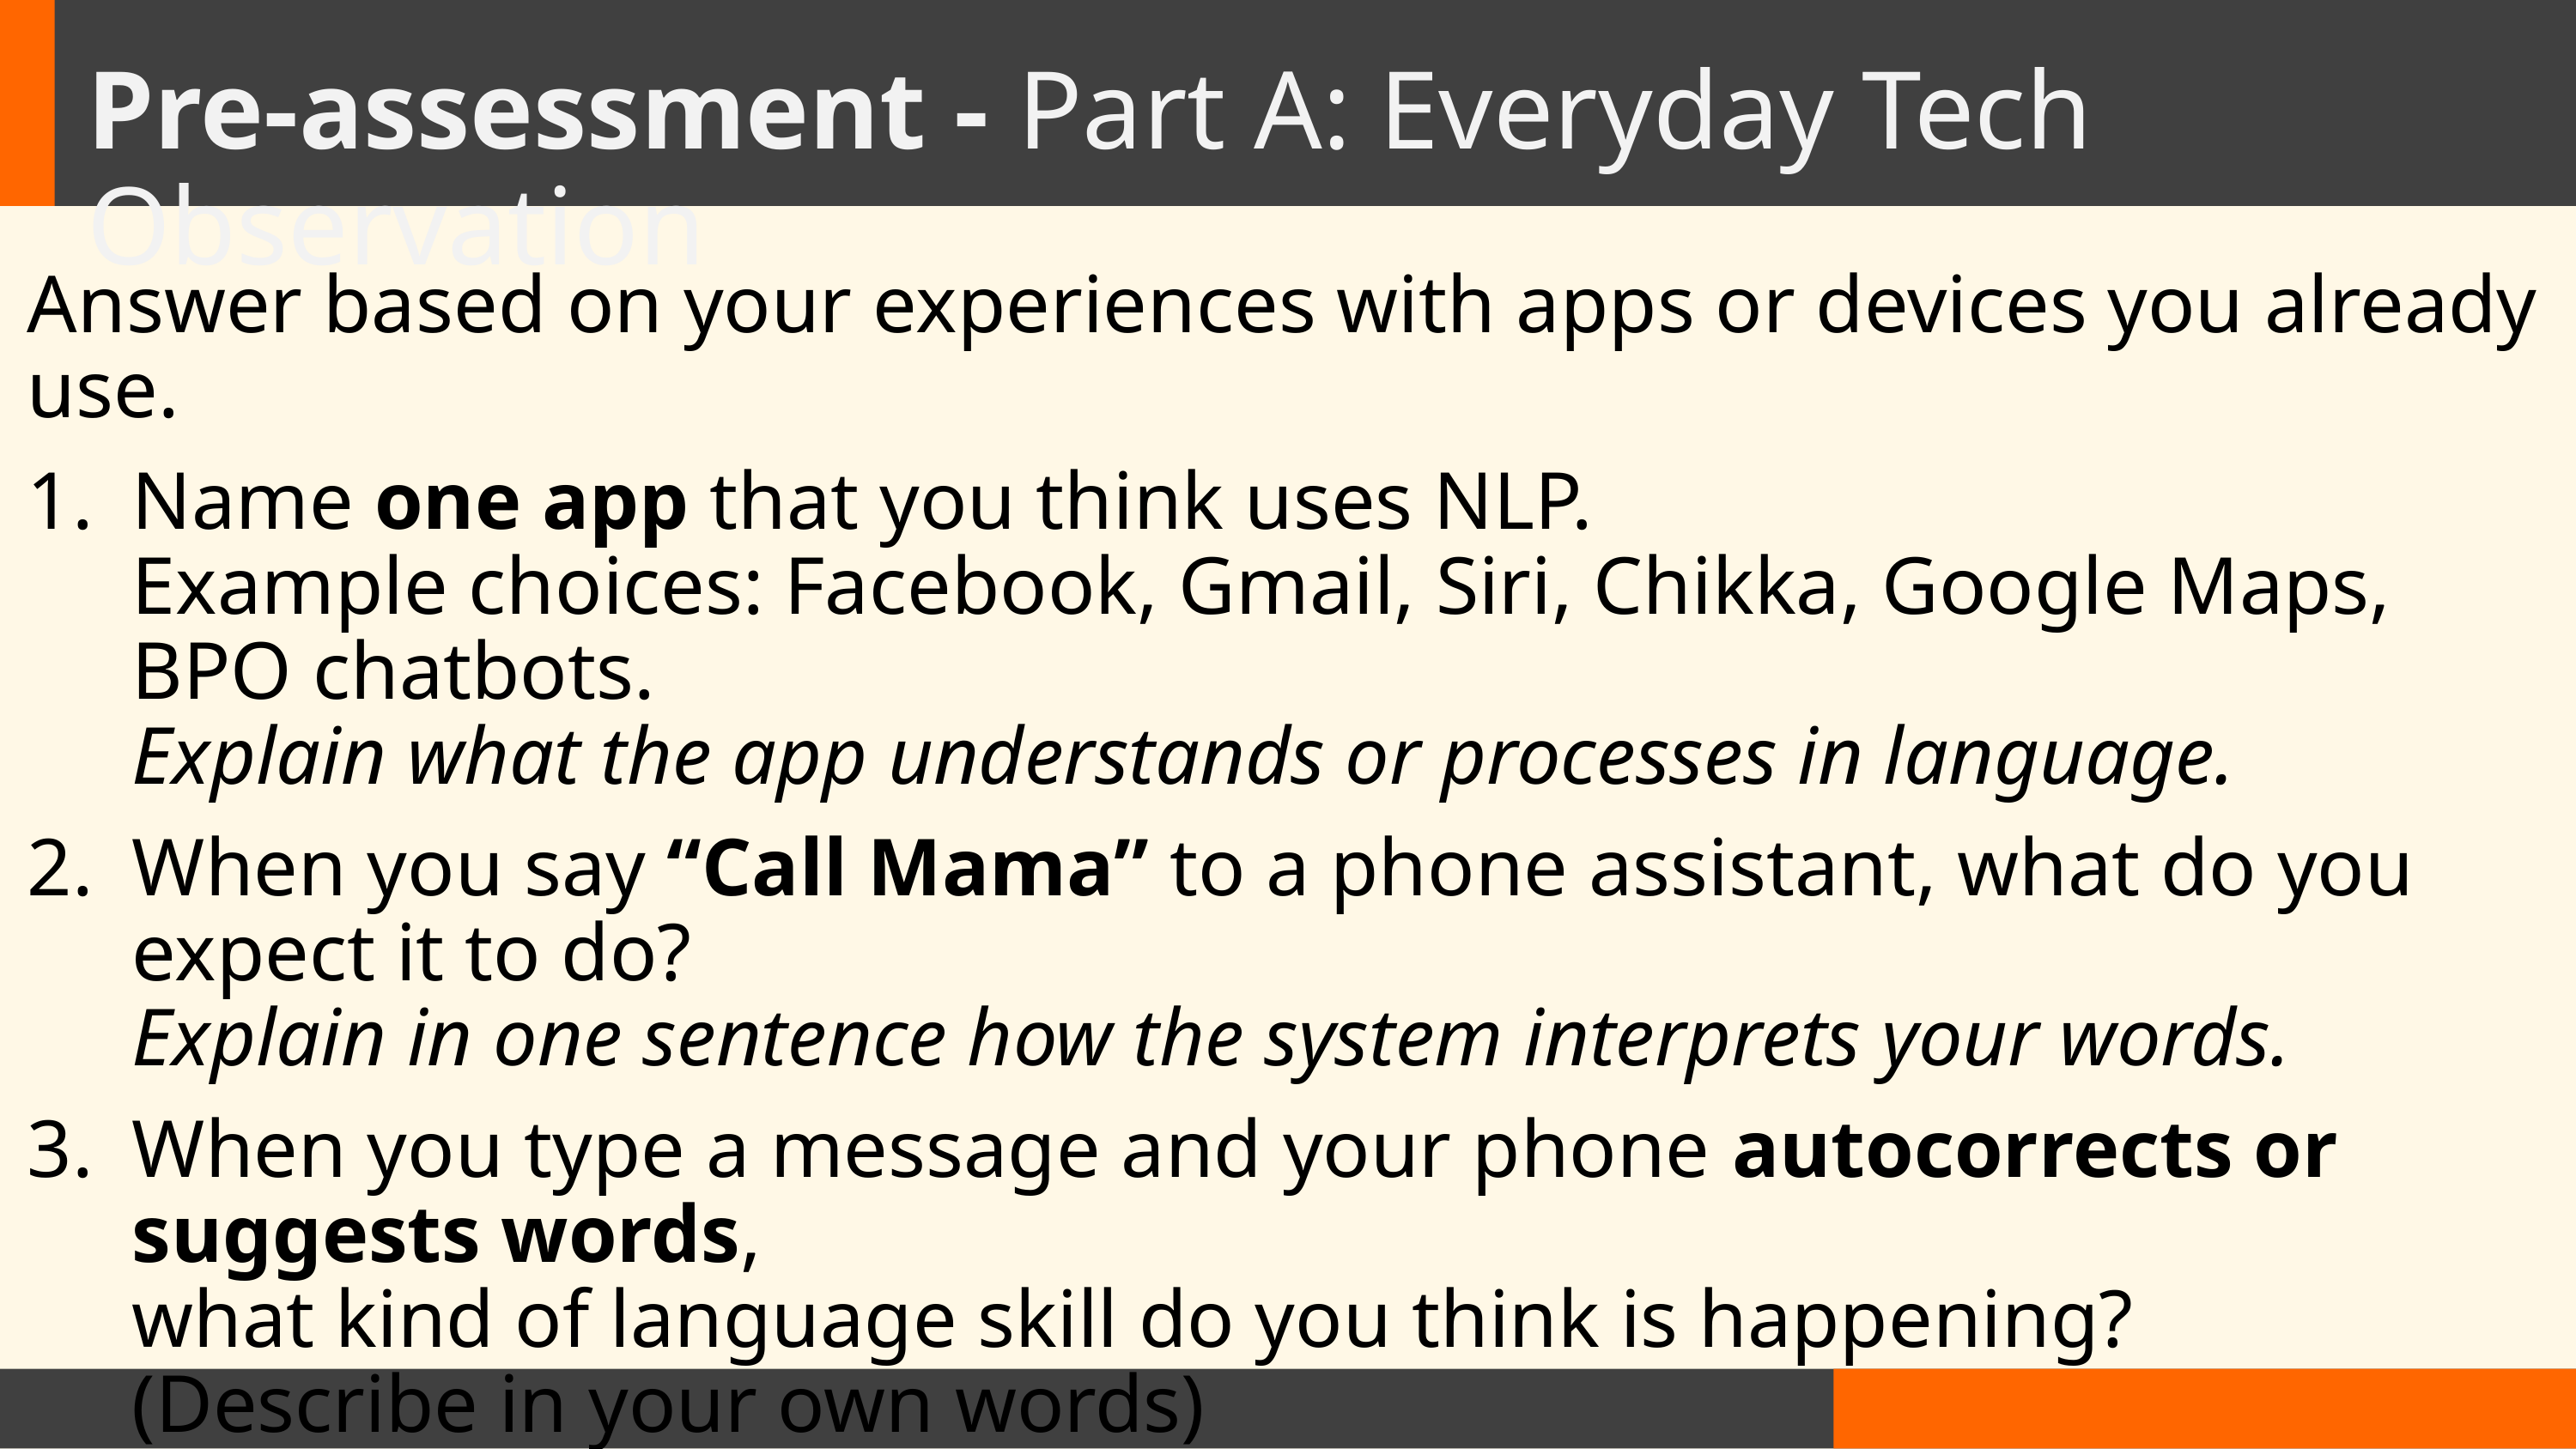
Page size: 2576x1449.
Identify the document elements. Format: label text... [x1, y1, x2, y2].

title Pre-assessment - Part A: Everyday Tech Observation [74, 50, 2175, 258]
list Answer based on your experiences with apps or devices you already use. Name one app that you think uses NLP. Example choices: Facebook, Gmail, Siri, Chikka, Google Maps, BPO chatbots. Explain what the app understands or processes in language. When you say “Call Mama” to a phone assistant, what do you expect it to do? Explain in one sentence how the system interprets your words. When you type a message and your phone autocorrects or suggests words, what kind of language skill do you think is happening? (Describe in your own words) [15, 258, 2561, 1096]
